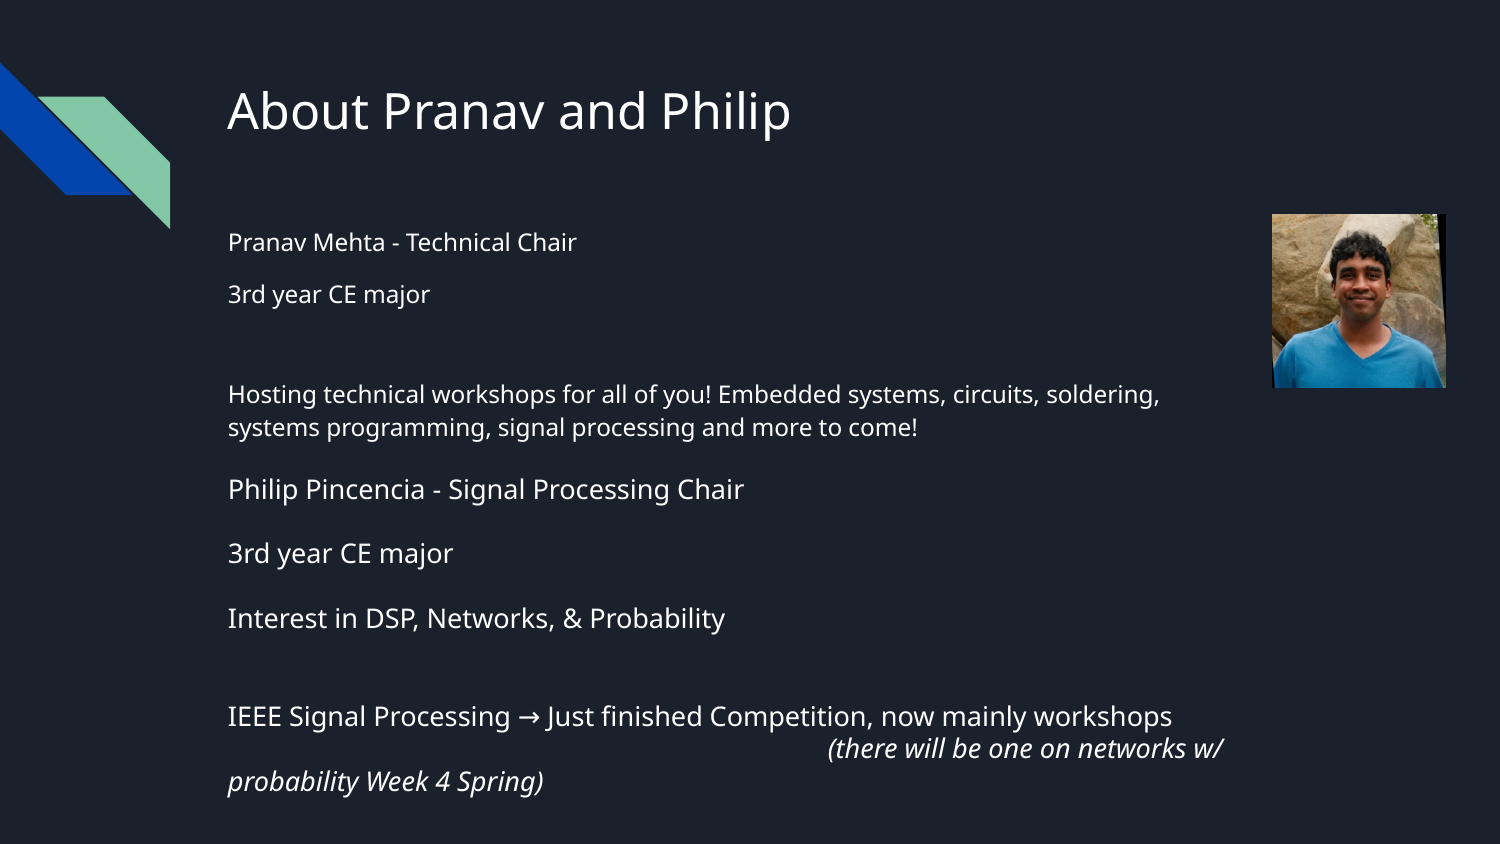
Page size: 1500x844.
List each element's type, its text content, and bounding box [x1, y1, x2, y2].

picture [1292, 359, 1296, 375]
text_box Philip Pincencia - Signal Processing Chair 3rd year CE major Interest in DSP, Networks, & Probability IEEE Signal Processing → Just finished Competition, now mainly workshops (there will be one on networks w/ probability Week 4 Spring) [212, 456, 1258, 787]
list Pranav Mehta - Technical Chair 3rd year CE major Hosting technical workshops for all of you! Embedded systems, circuits, soldering, systems programming, signal processing and more to come! [212, 207, 1246, 456]
title About Pranav and Philip [212, 64, 1368, 215]
picture [1272, 214, 1446, 388]
